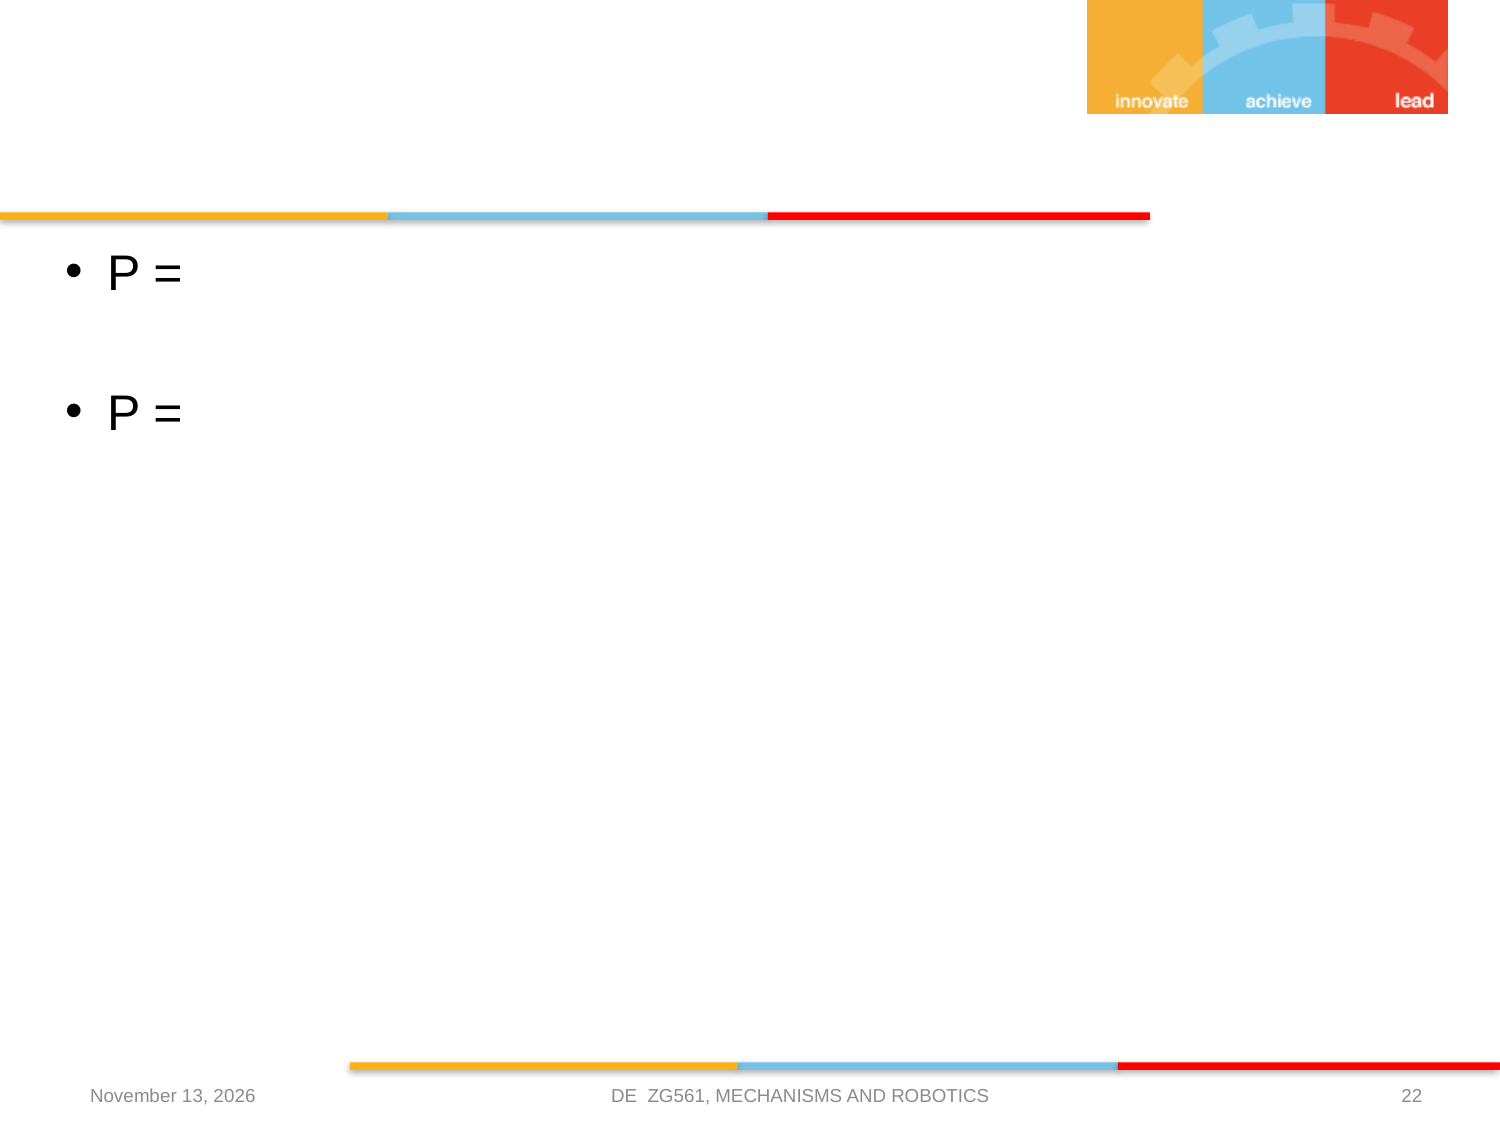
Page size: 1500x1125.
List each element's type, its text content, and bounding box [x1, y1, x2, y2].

picture [1087, 0, 1448, 114]
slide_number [75, 1065, 425, 1125]
footer DE ZG561, MECHANISMS AND ROBOTICS [512, 1065, 1088, 1125]
slide_number 22 [1088, 1065, 1438, 1125]
